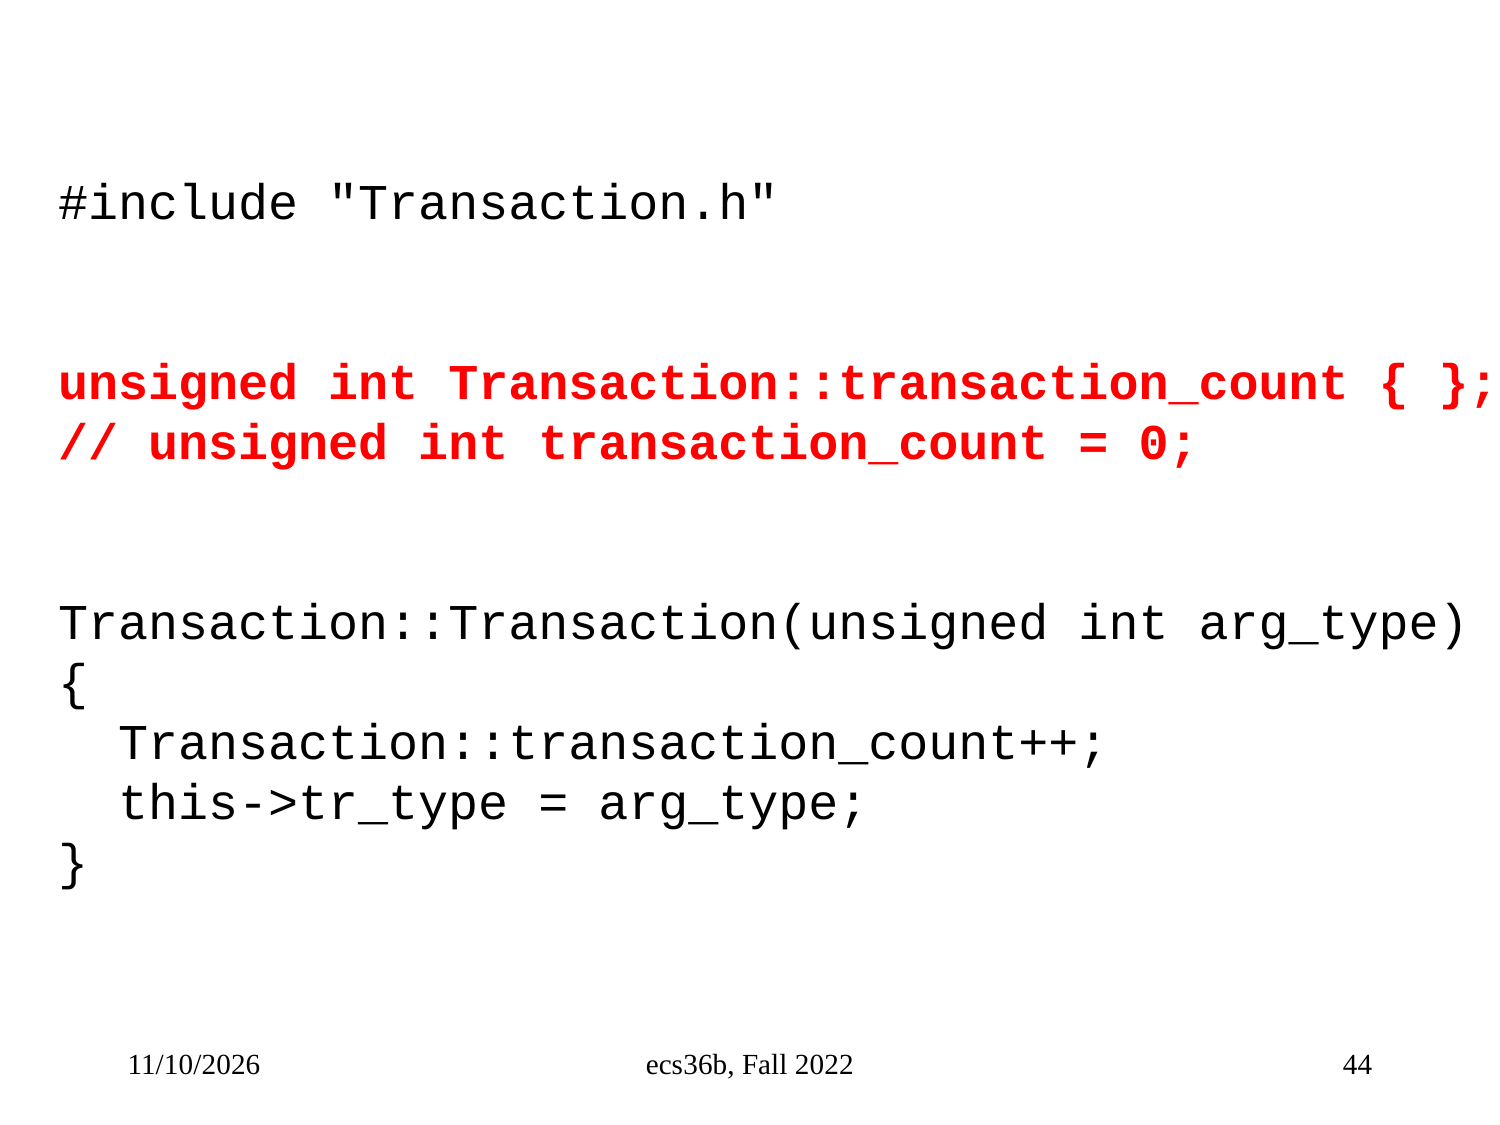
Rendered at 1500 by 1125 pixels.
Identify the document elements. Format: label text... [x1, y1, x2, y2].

footer ecs36b, Fall 2022 [512, 1024, 988, 1101]
slide_number 44 [1074, 1024, 1388, 1101]
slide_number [112, 1024, 426, 1101]
text_box #include "Transaction.h" unsigned int Transaction::transaction_count { }; // unsigned int transaction_count = 0; Transaction::Transaction(unsigned int arg_type) { Transaction::transaction_count++; this->tr_type = arg_type; } [43, 162, 1500, 958]
